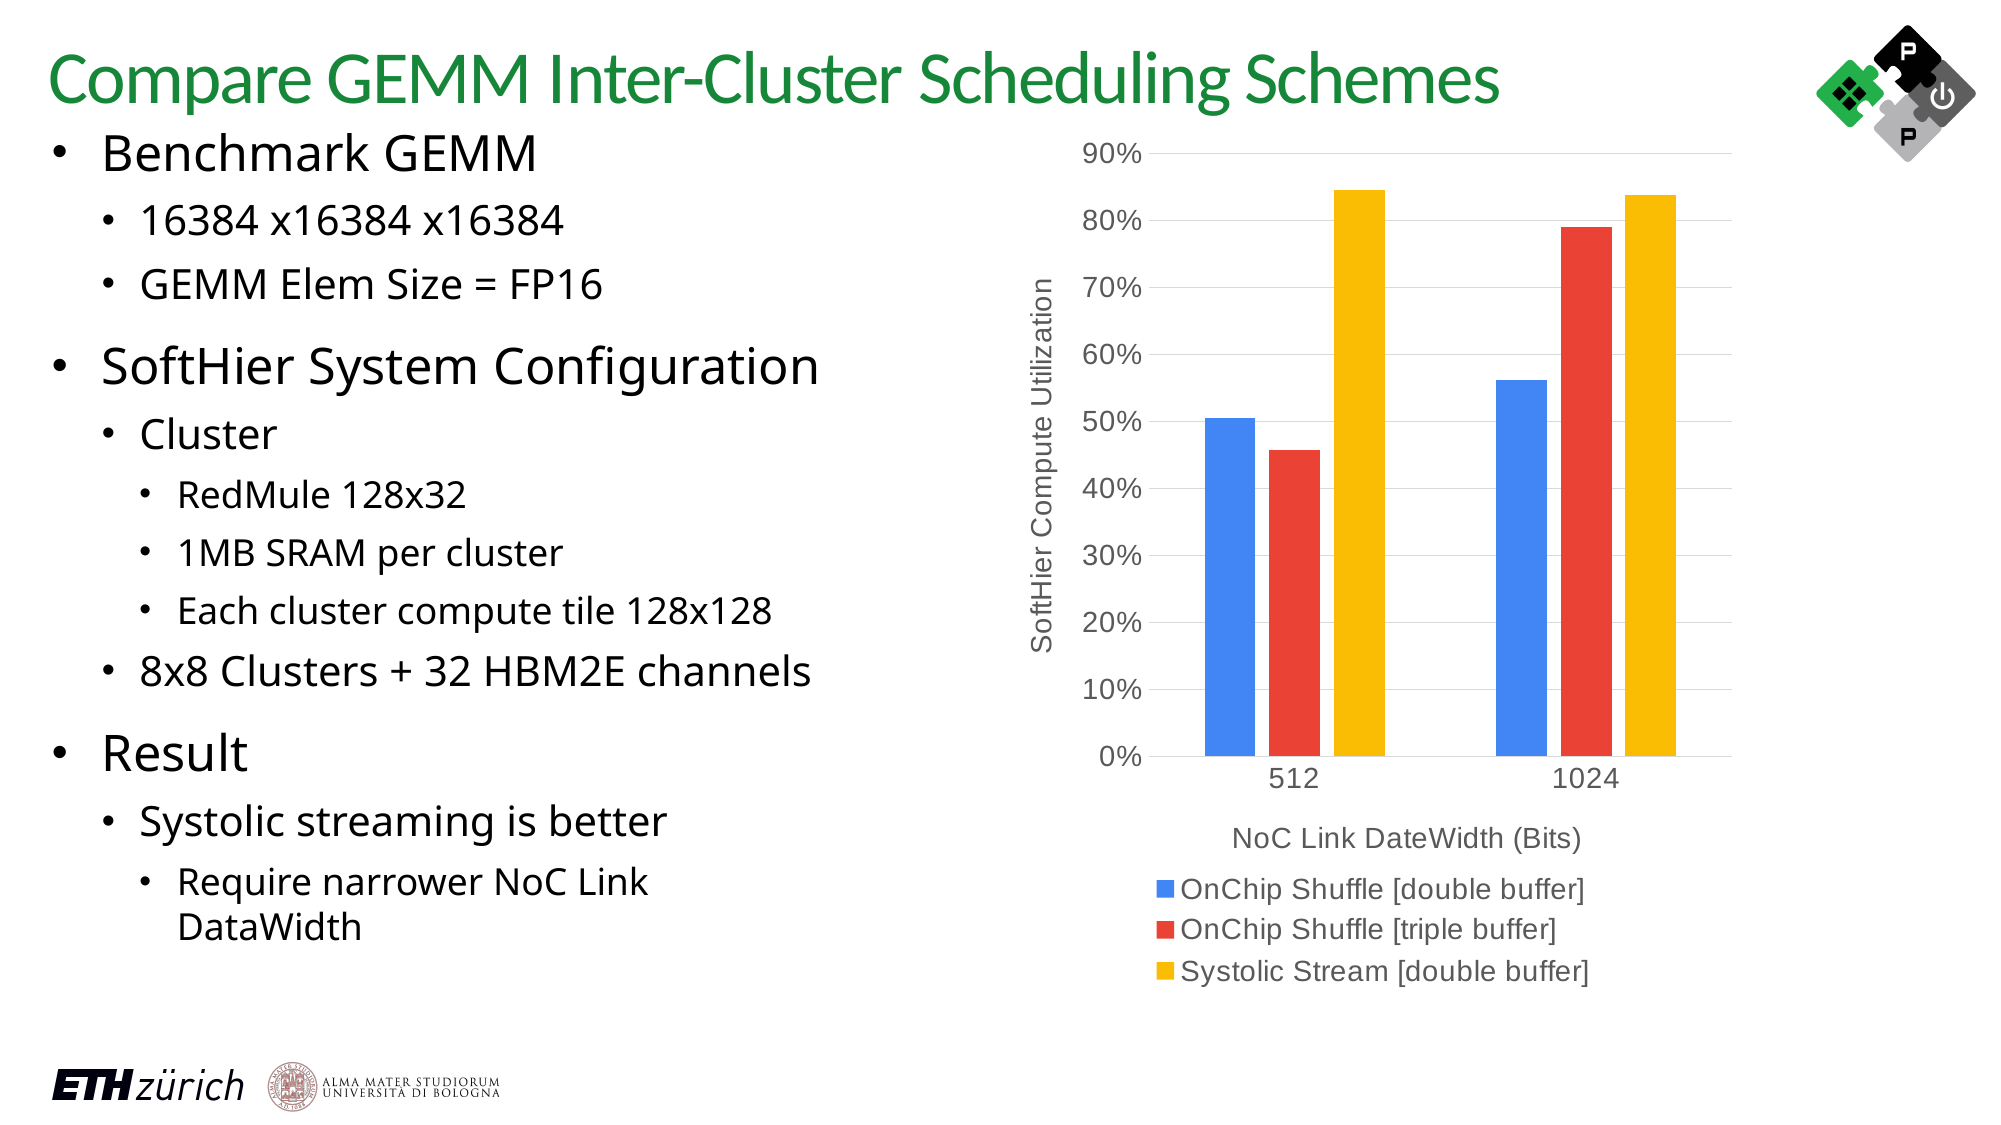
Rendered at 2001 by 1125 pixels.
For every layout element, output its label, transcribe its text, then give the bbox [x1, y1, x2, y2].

chart [987, 129, 1759, 1017]
picture [266, 1062, 319, 1113]
text_box Benchmark GEMM 16384 x16384 x16384 GEMM Elem Size = FP16 SoftHier System Configuration Cluster RedMule 128x32 1MB SRAM per cluster Each cluster compute tile 128x128 8x8 Clusters + 32 HBM2E channels Result Systolic streaming is better Require narrower NoC Link DataWidth [51, 113, 824, 1035]
picture [322, 1074, 500, 1097]
picture [1815, 24, 1977, 163]
text_box Compare GEMM Inter-Cluster Scheduling Schemes [49, 27, 1959, 130]
picture [51, 1069, 244, 1101]
